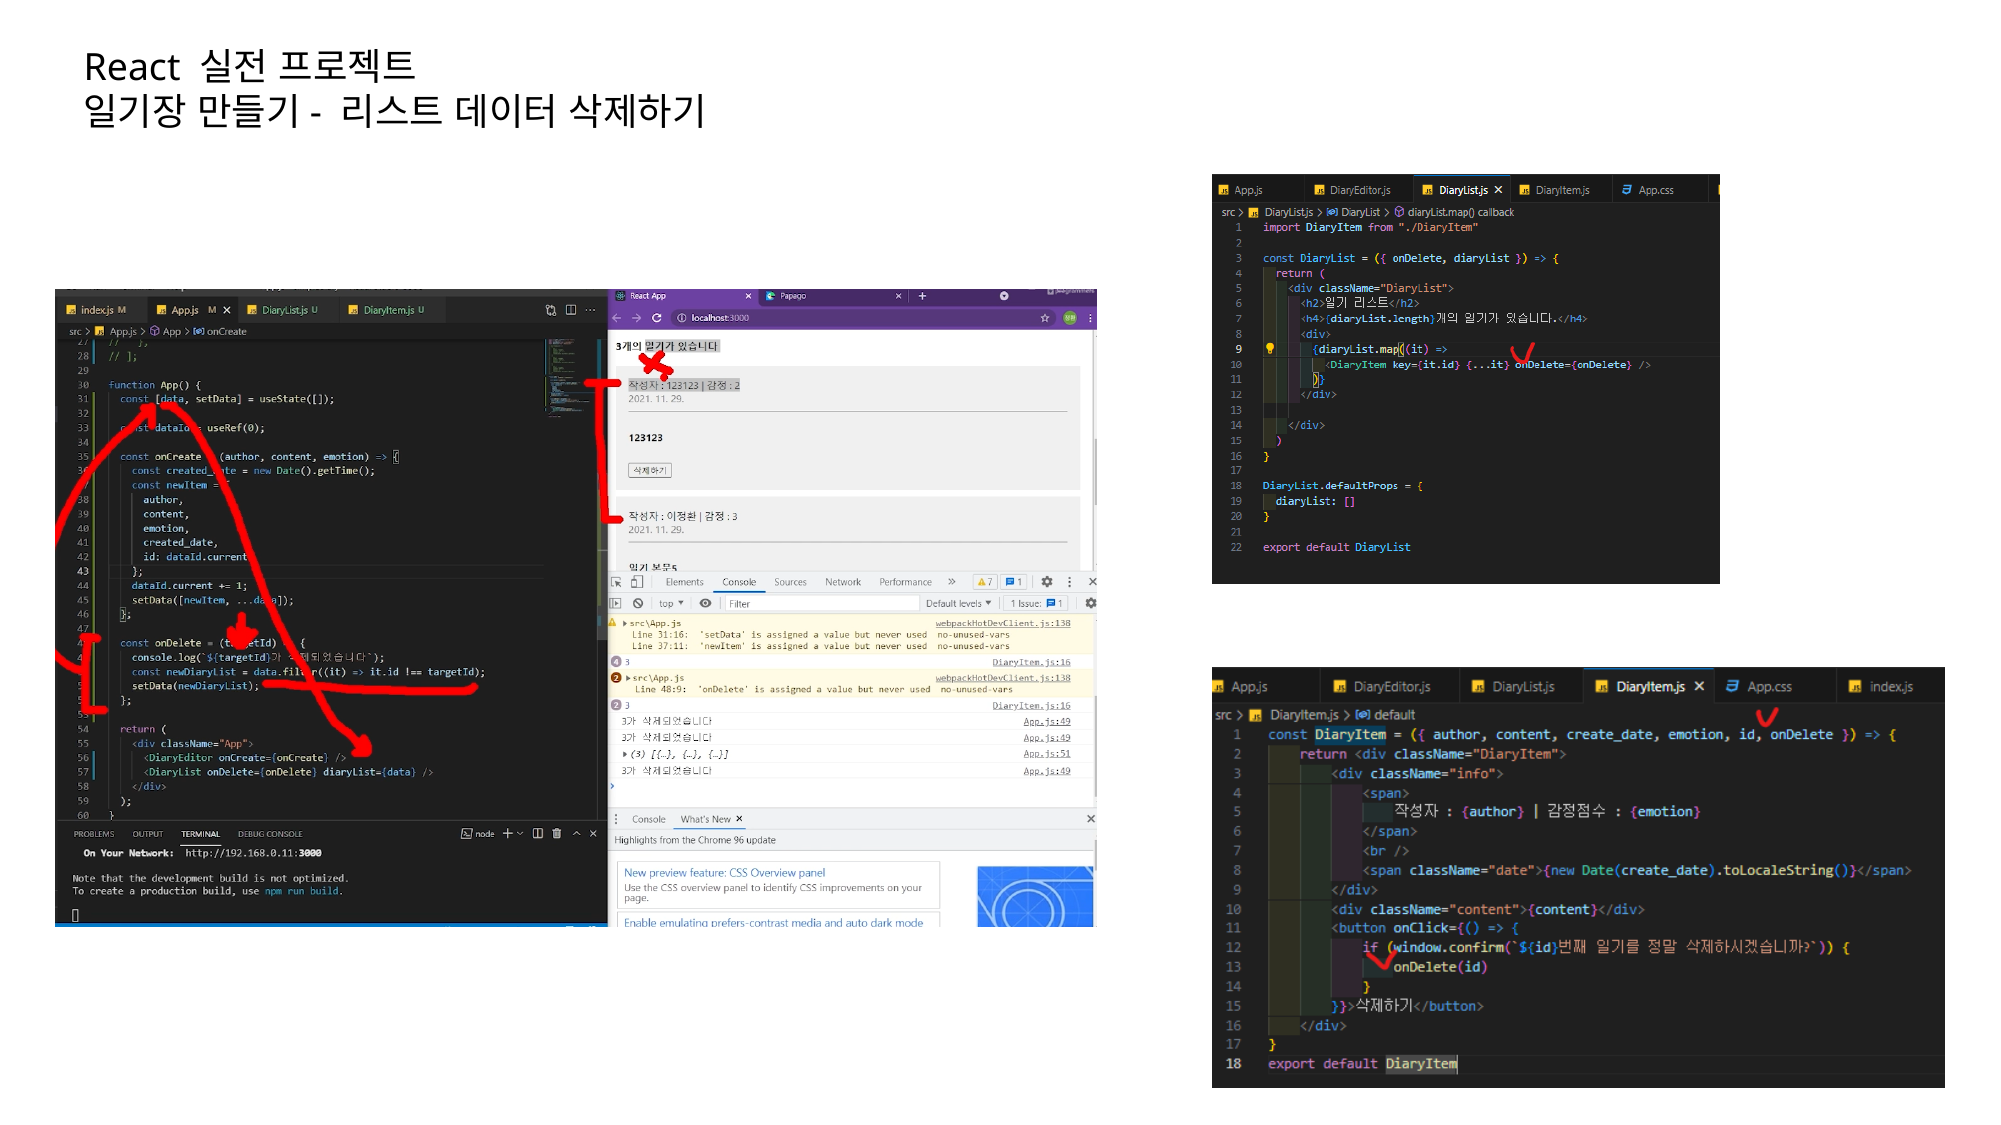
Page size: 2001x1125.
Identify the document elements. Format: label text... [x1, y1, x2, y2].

picture [55, 289, 1097, 927]
picture [1212, 666, 1945, 1088]
picture [1212, 174, 1720, 584]
text_box React 실전 프로젝트 일기장 만들기- 리스트 데이터 삭제하기 [68, 35, 722, 141]
